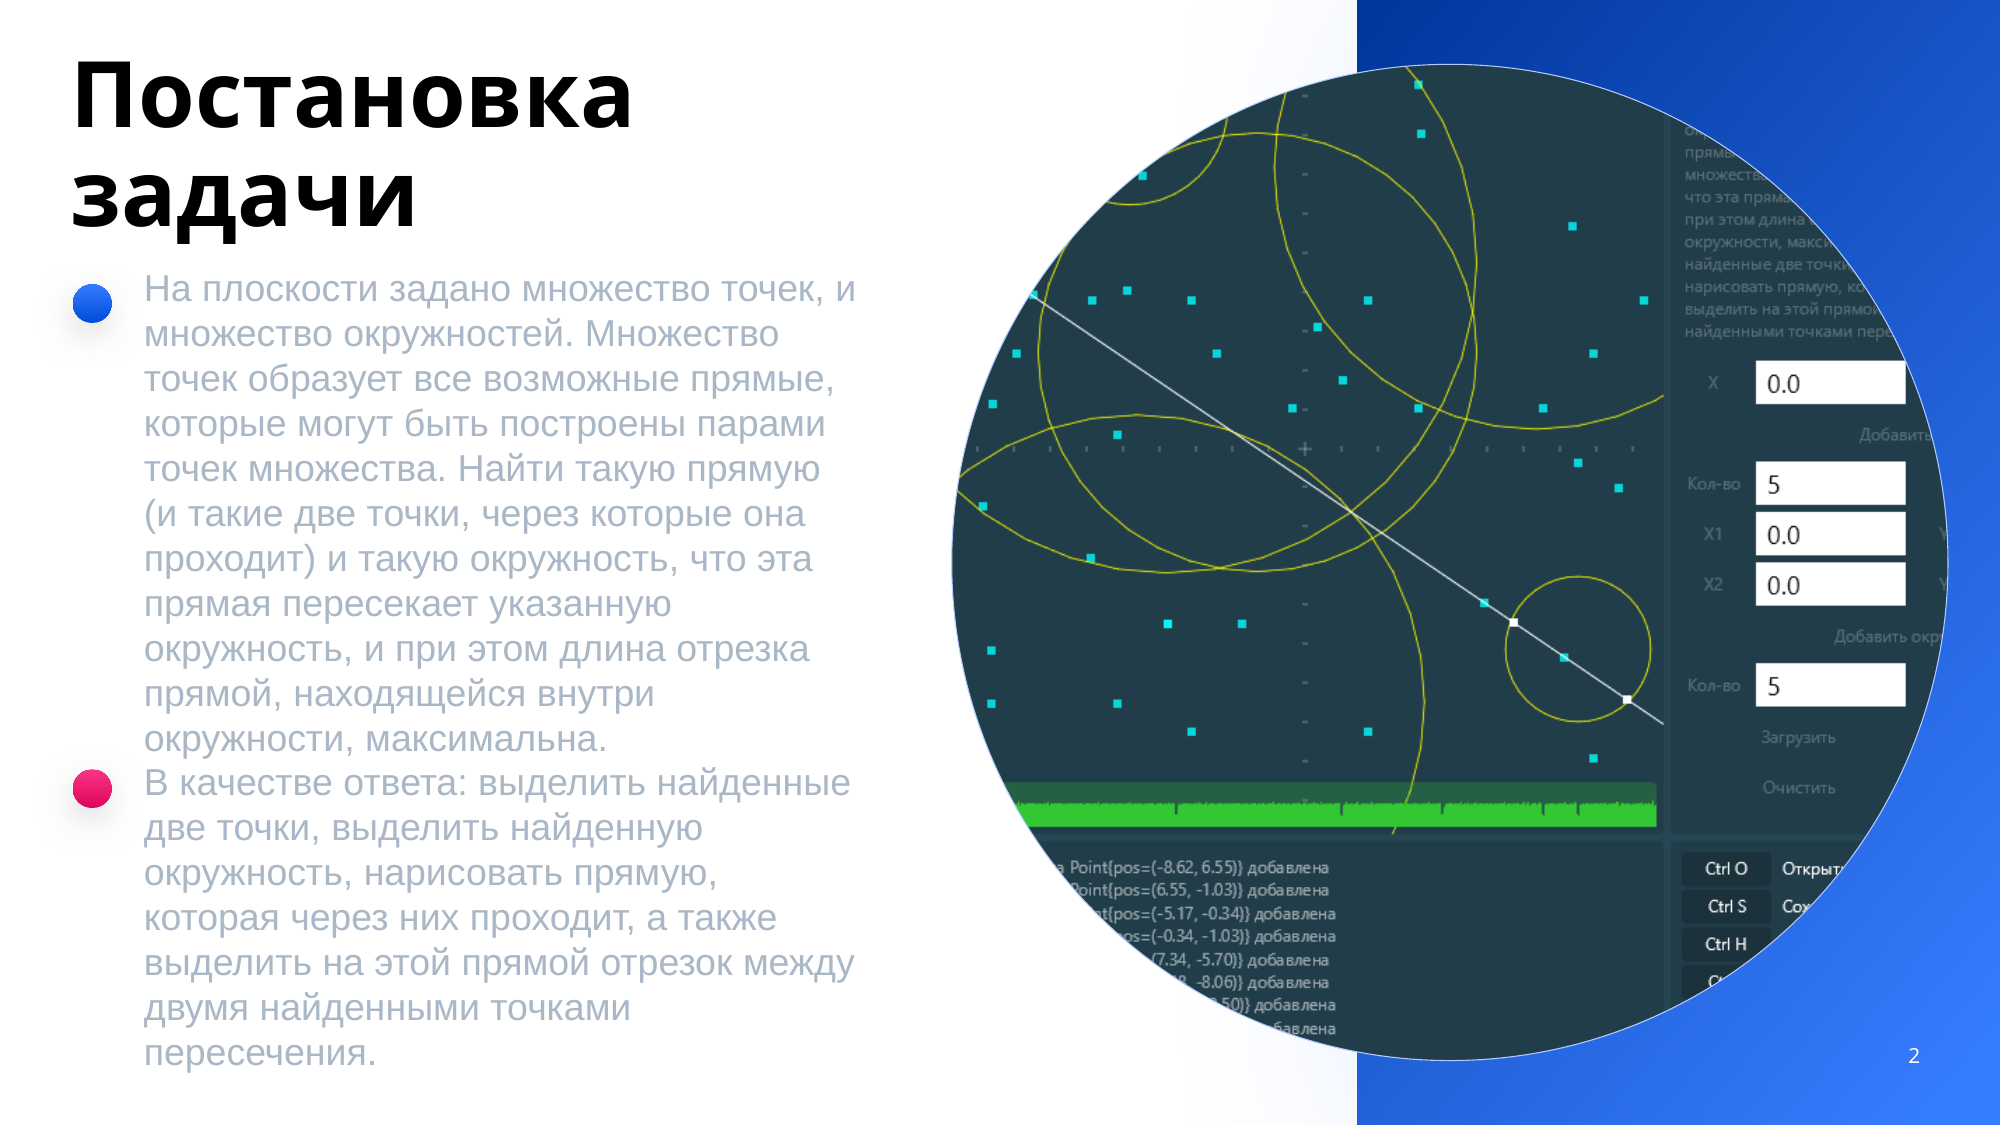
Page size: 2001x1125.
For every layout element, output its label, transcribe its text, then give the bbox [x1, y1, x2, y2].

text_box [72, 284, 112, 324]
title Постановка задачи [55, 41, 1018, 257]
picture [951, 64, 1948, 1061]
text_box [1357, 0, 2000, 1125]
text_box 2 [1898, 1011, 1949, 1101]
text_box В качестве ответа: выделить найденные две точки, выделить найденную окружность, нарисовать прямую, которая через них проходит, а также выделить на этой прямой отрезок между двумя найденными точками пересечения. [129, 750, 873, 1081]
text_box На плоскости задано множество точек, и множество окружностей. Множество точек образует все возможные прямые, которые могут быть построены парами точек множества. Найти такую прямую (и такие две точки, через которые она проходит) и такую окружность, что эта прямая пересекает указанную окружность, и при этом длина отрезка прямой, находящейся внутри окружности, максимальна. [129, 256, 873, 750]
text_box [72, 769, 112, 809]
